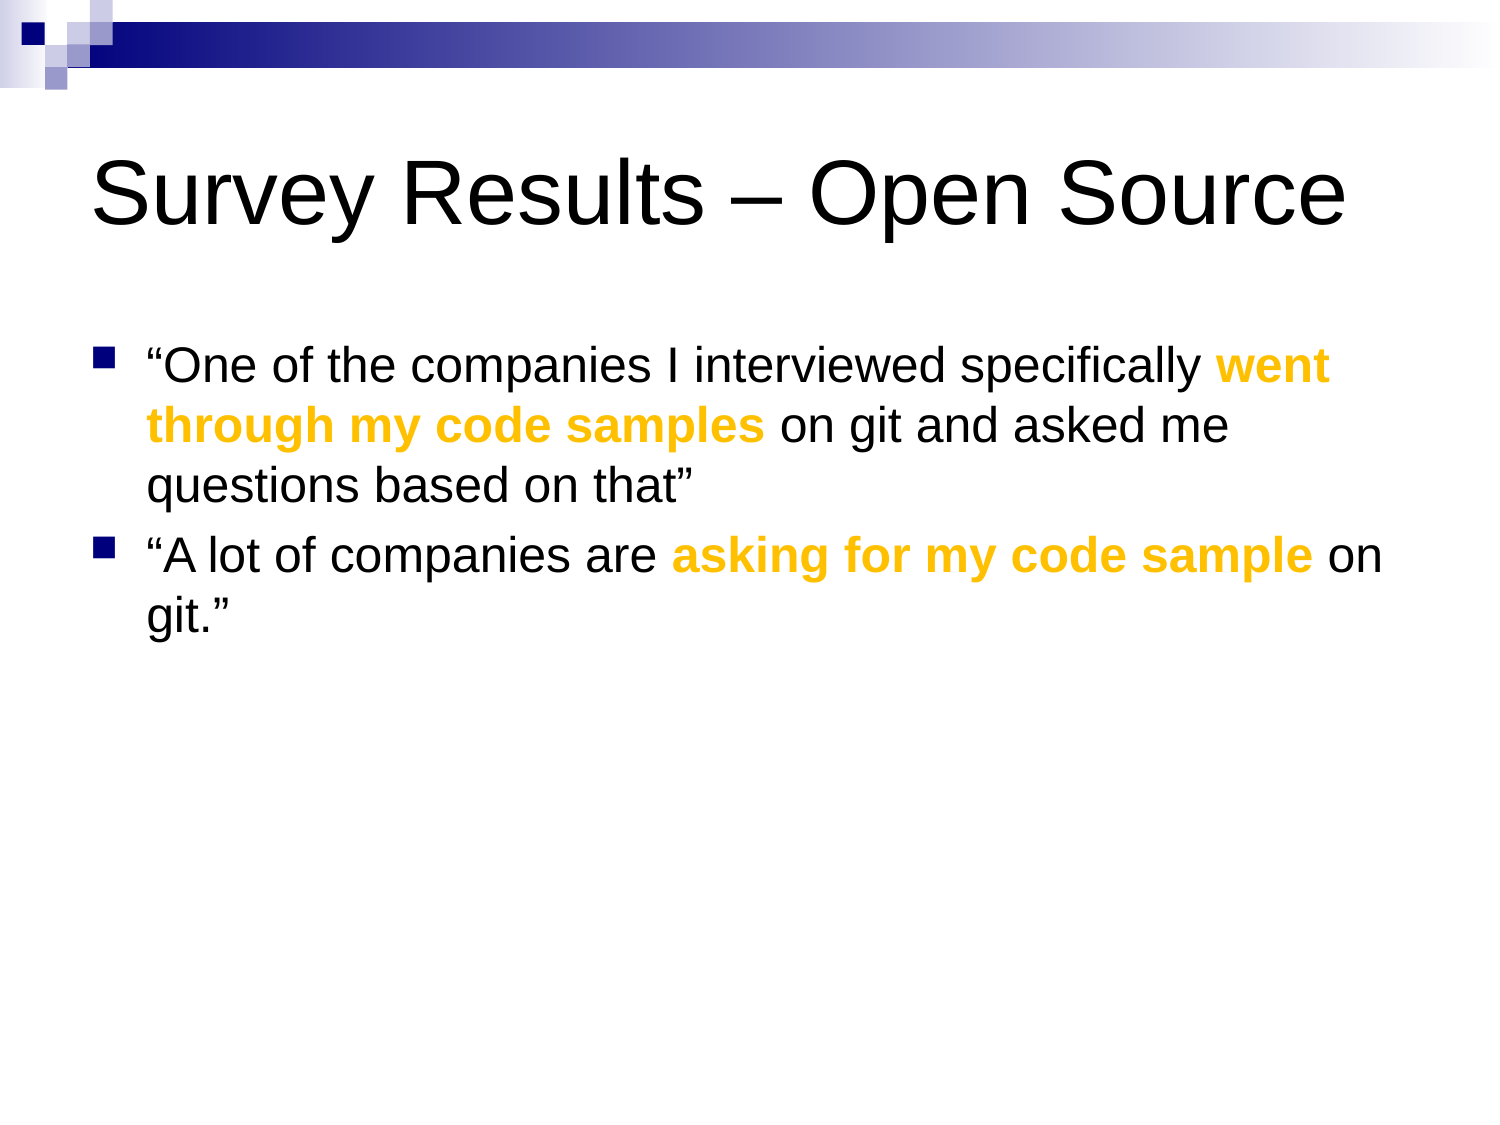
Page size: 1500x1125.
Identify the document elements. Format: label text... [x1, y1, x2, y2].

list “One of the companies I interviewed specifically went through my code samples on git and asked me questions based on that” “A lot of companies are asking for my code sample on git.” [75, 324, 1425, 963]
title Survey Results – Open Source [75, 75, 1425, 300]
